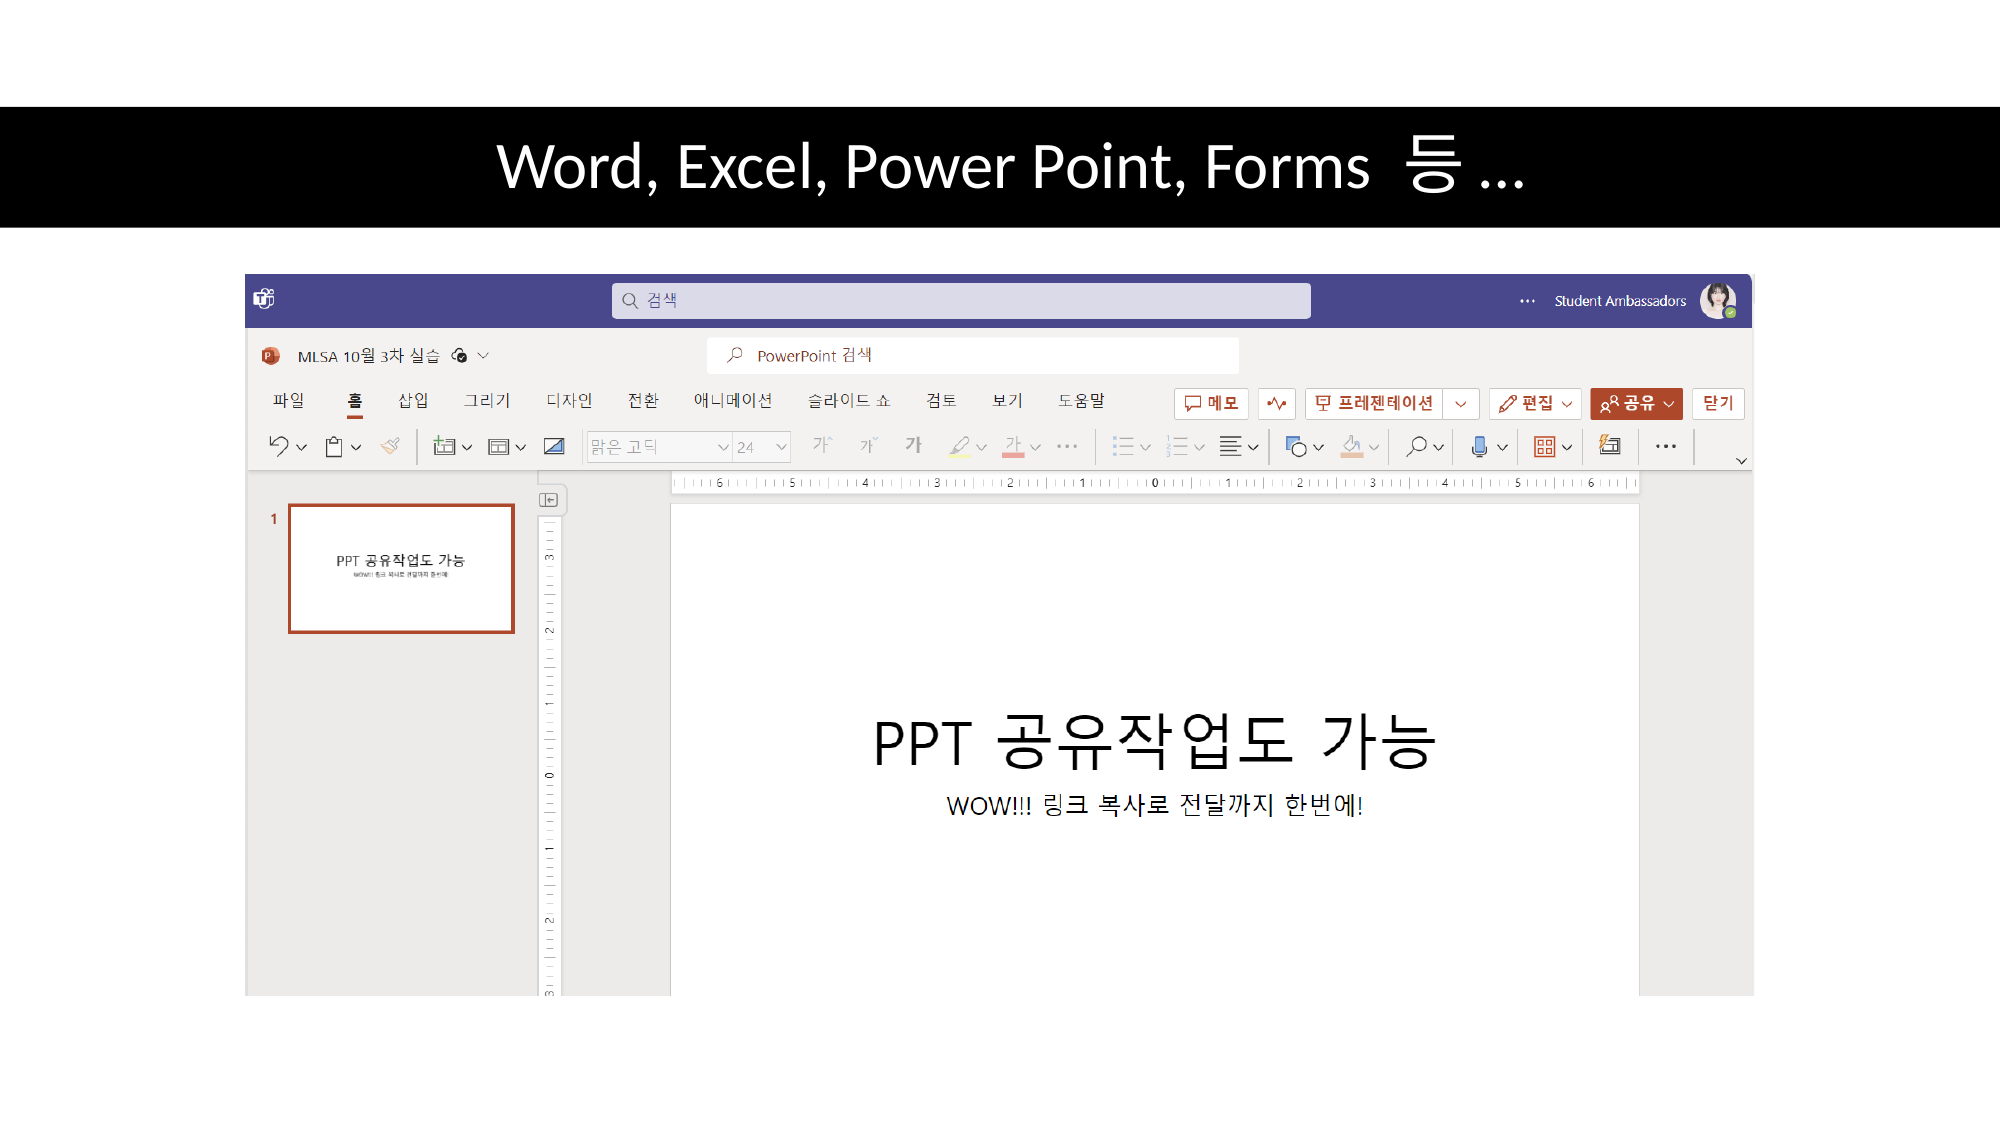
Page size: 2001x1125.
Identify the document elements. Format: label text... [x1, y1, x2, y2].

title Word, Excel, Power Point, Forms 등 … [90, 104, 1931, 229]
picture [244, 274, 1756, 996]
text_box [0, 105, 2000, 230]
